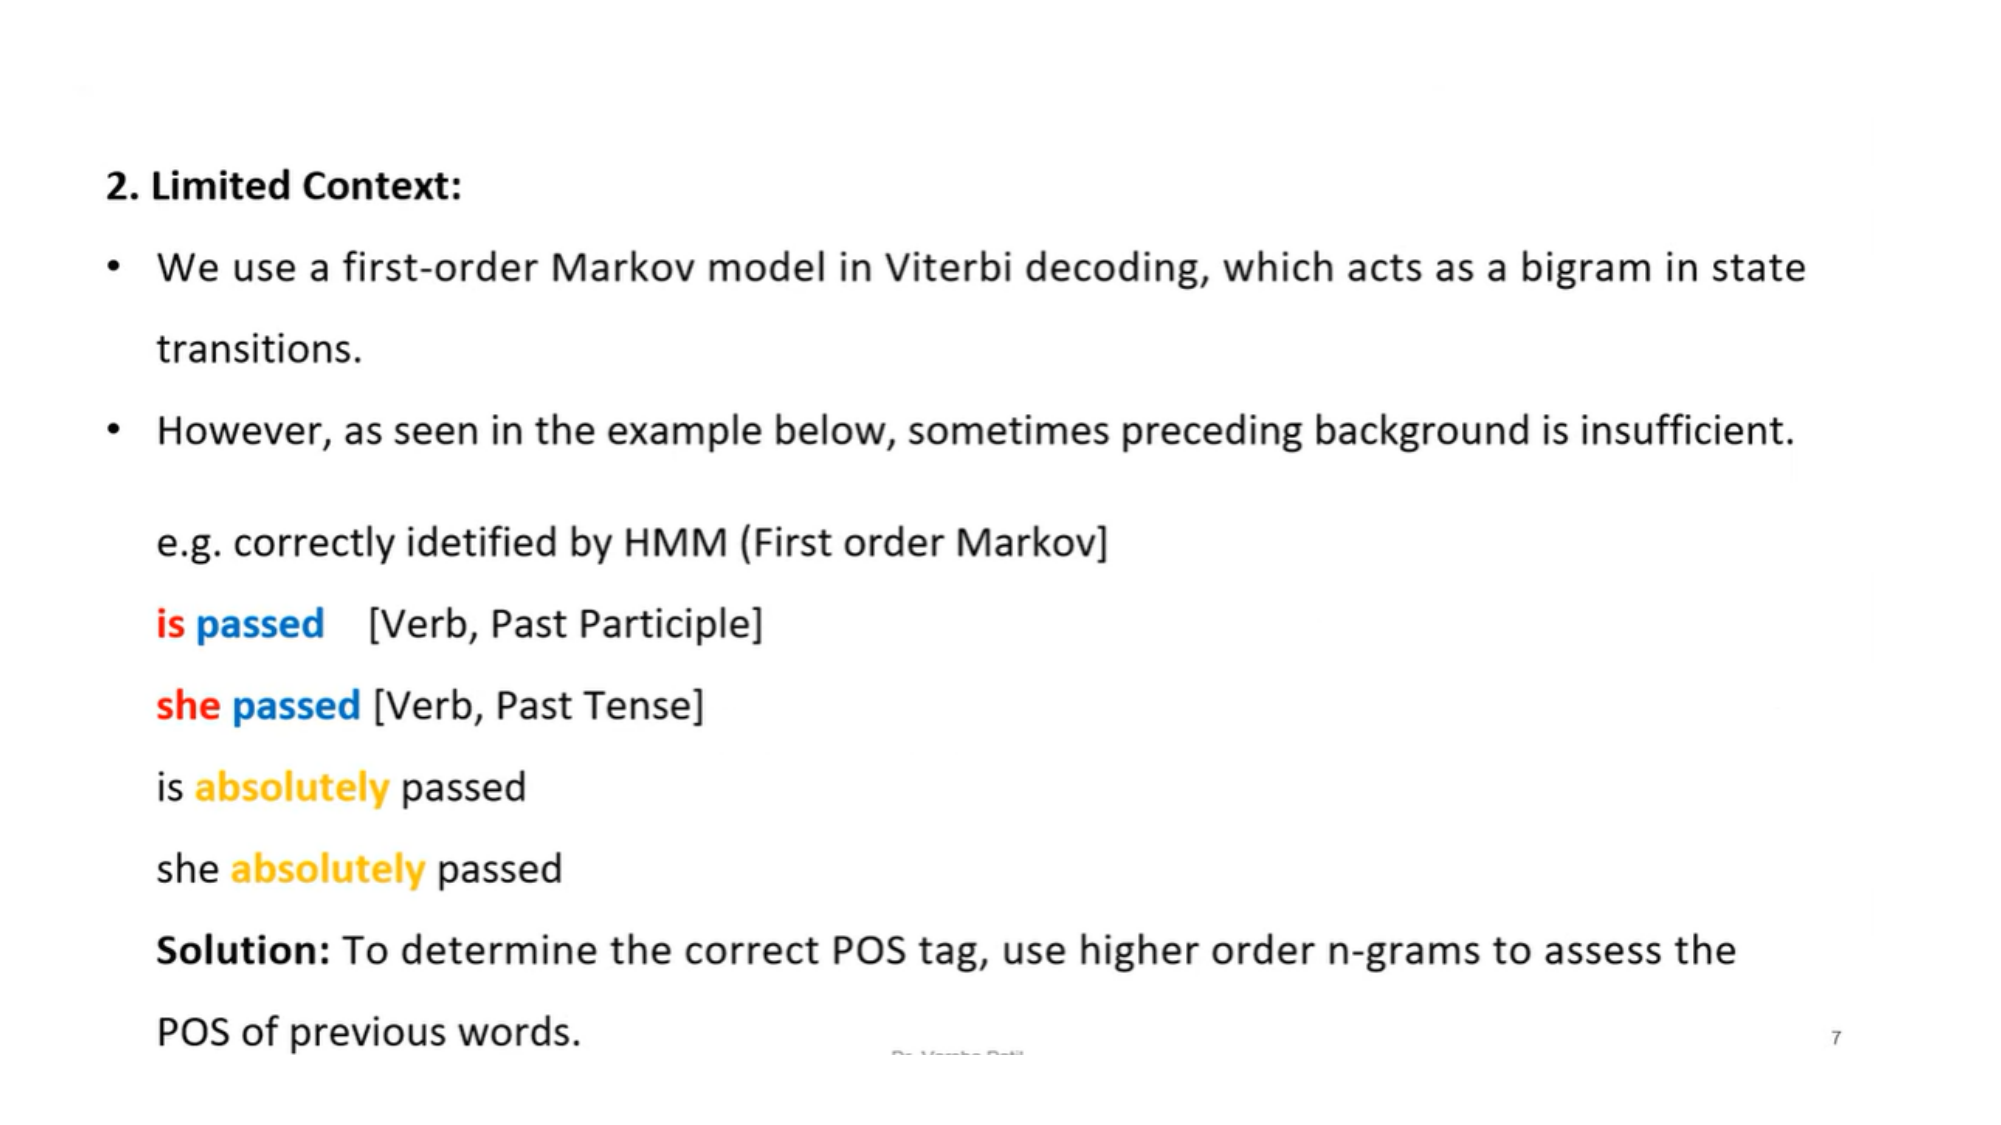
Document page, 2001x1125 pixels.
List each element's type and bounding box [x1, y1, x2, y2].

picture [72, 84, 1875, 1055]
